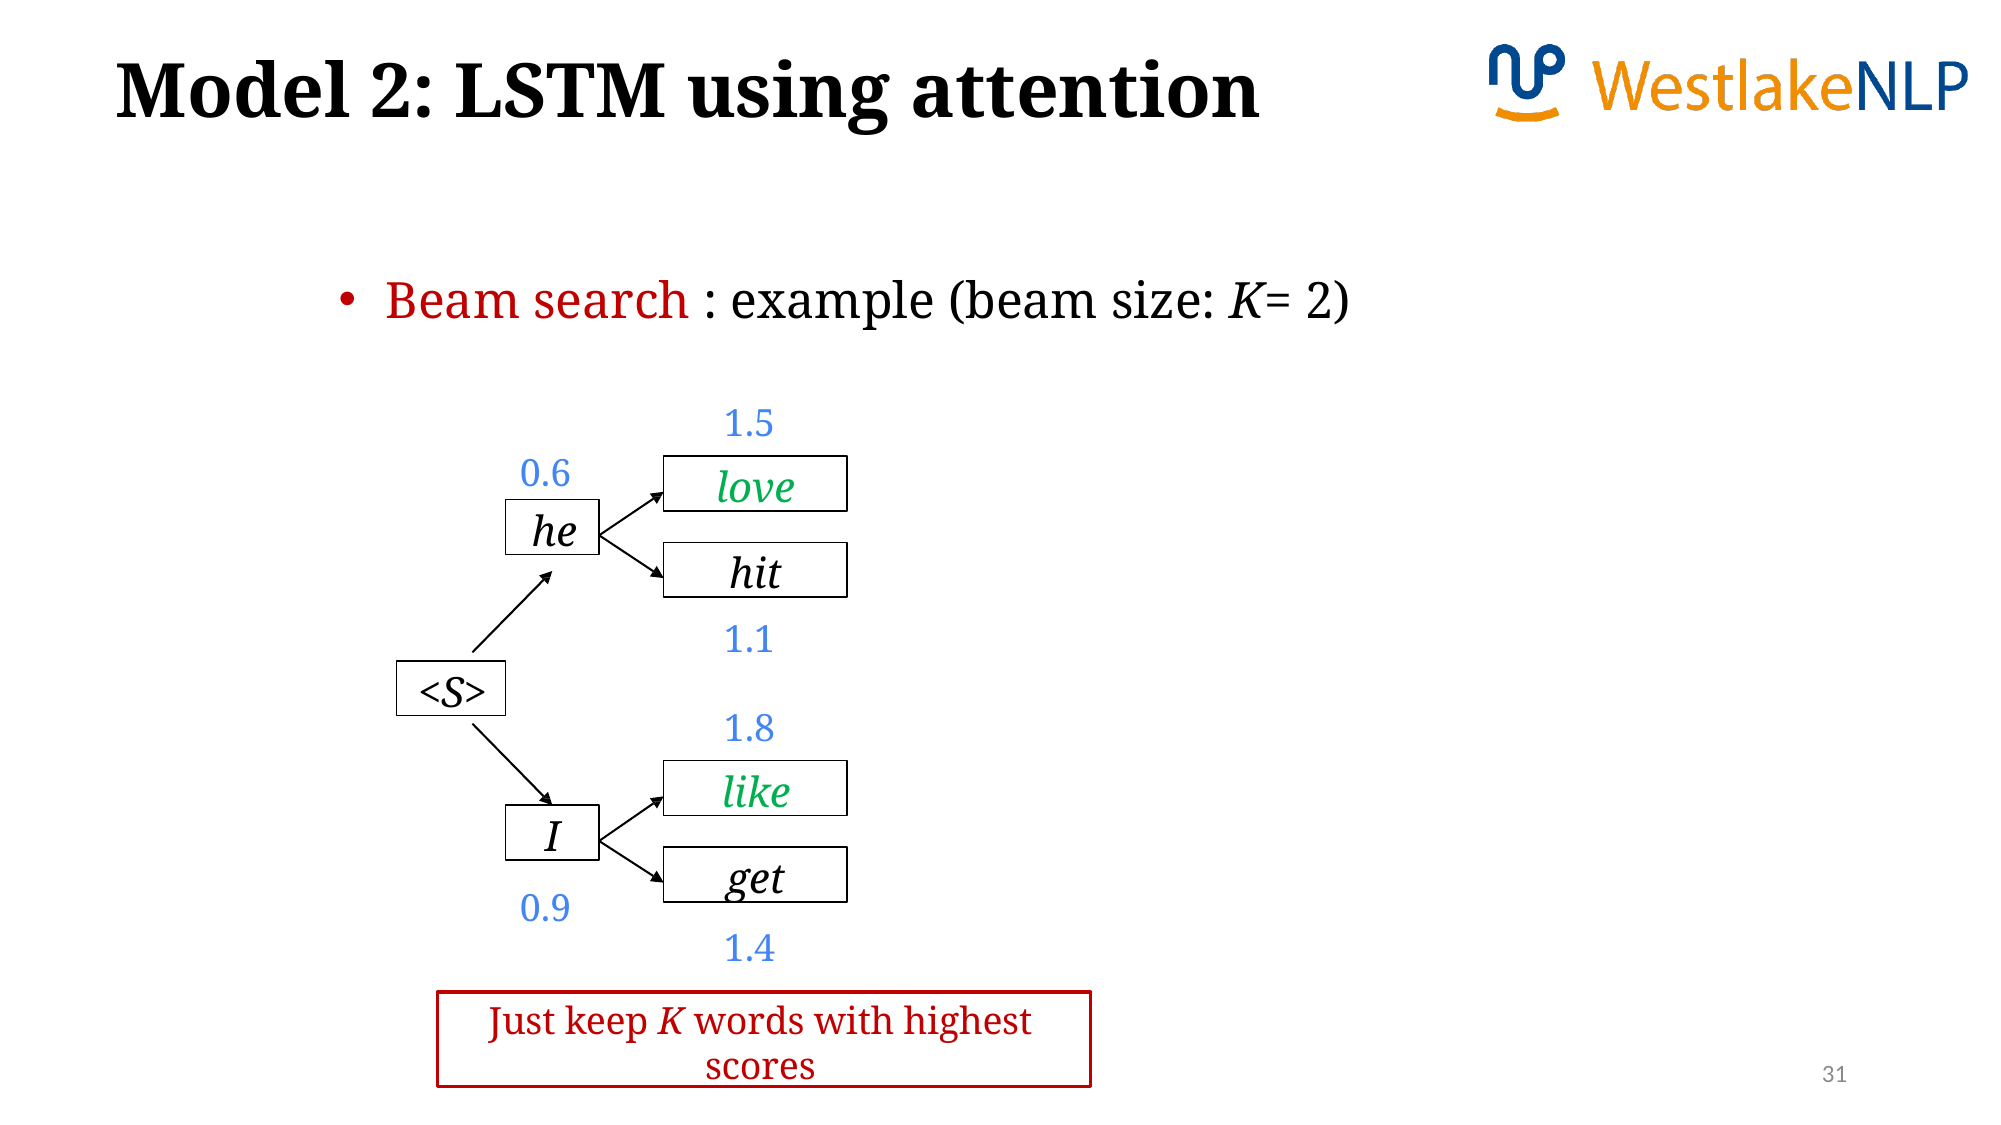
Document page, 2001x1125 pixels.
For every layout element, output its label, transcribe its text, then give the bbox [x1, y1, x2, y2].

text_box Model 2: LSTM using attention [101, 34, 1308, 140]
text_box [600, 491, 664, 535]
text_box [471, 723, 553, 806]
text_box he [505, 499, 600, 555]
text_box 0.9 [517, 882, 582, 930]
text_box Beam search : example (beam size: K= 2) [323, 260, 1366, 336]
text_box 0.6 [517, 446, 582, 494]
text_box 1.4 [721, 922, 785, 970]
text_box get [663, 846, 847, 902]
text_box 1.5 [721, 396, 785, 444]
text_box <S> [396, 660, 506, 716]
text_box love [663, 455, 847, 511]
text_box 1.8 [721, 701, 785, 749]
text_box [600, 840, 664, 883]
text_box like [663, 760, 847, 816]
text_box [600, 796, 664, 841]
text_box [600, 534, 664, 579]
text_box Just keep K words with highest scores [437, 992, 1091, 1087]
text_box hit [663, 542, 847, 598]
text_box I [505, 805, 600, 860]
picture [1459, 0, 2000, 170]
text_box [471, 571, 553, 654]
text_box 1.1 [721, 613, 785, 661]
slide_number 31 [1412, 1042, 1863, 1103]
